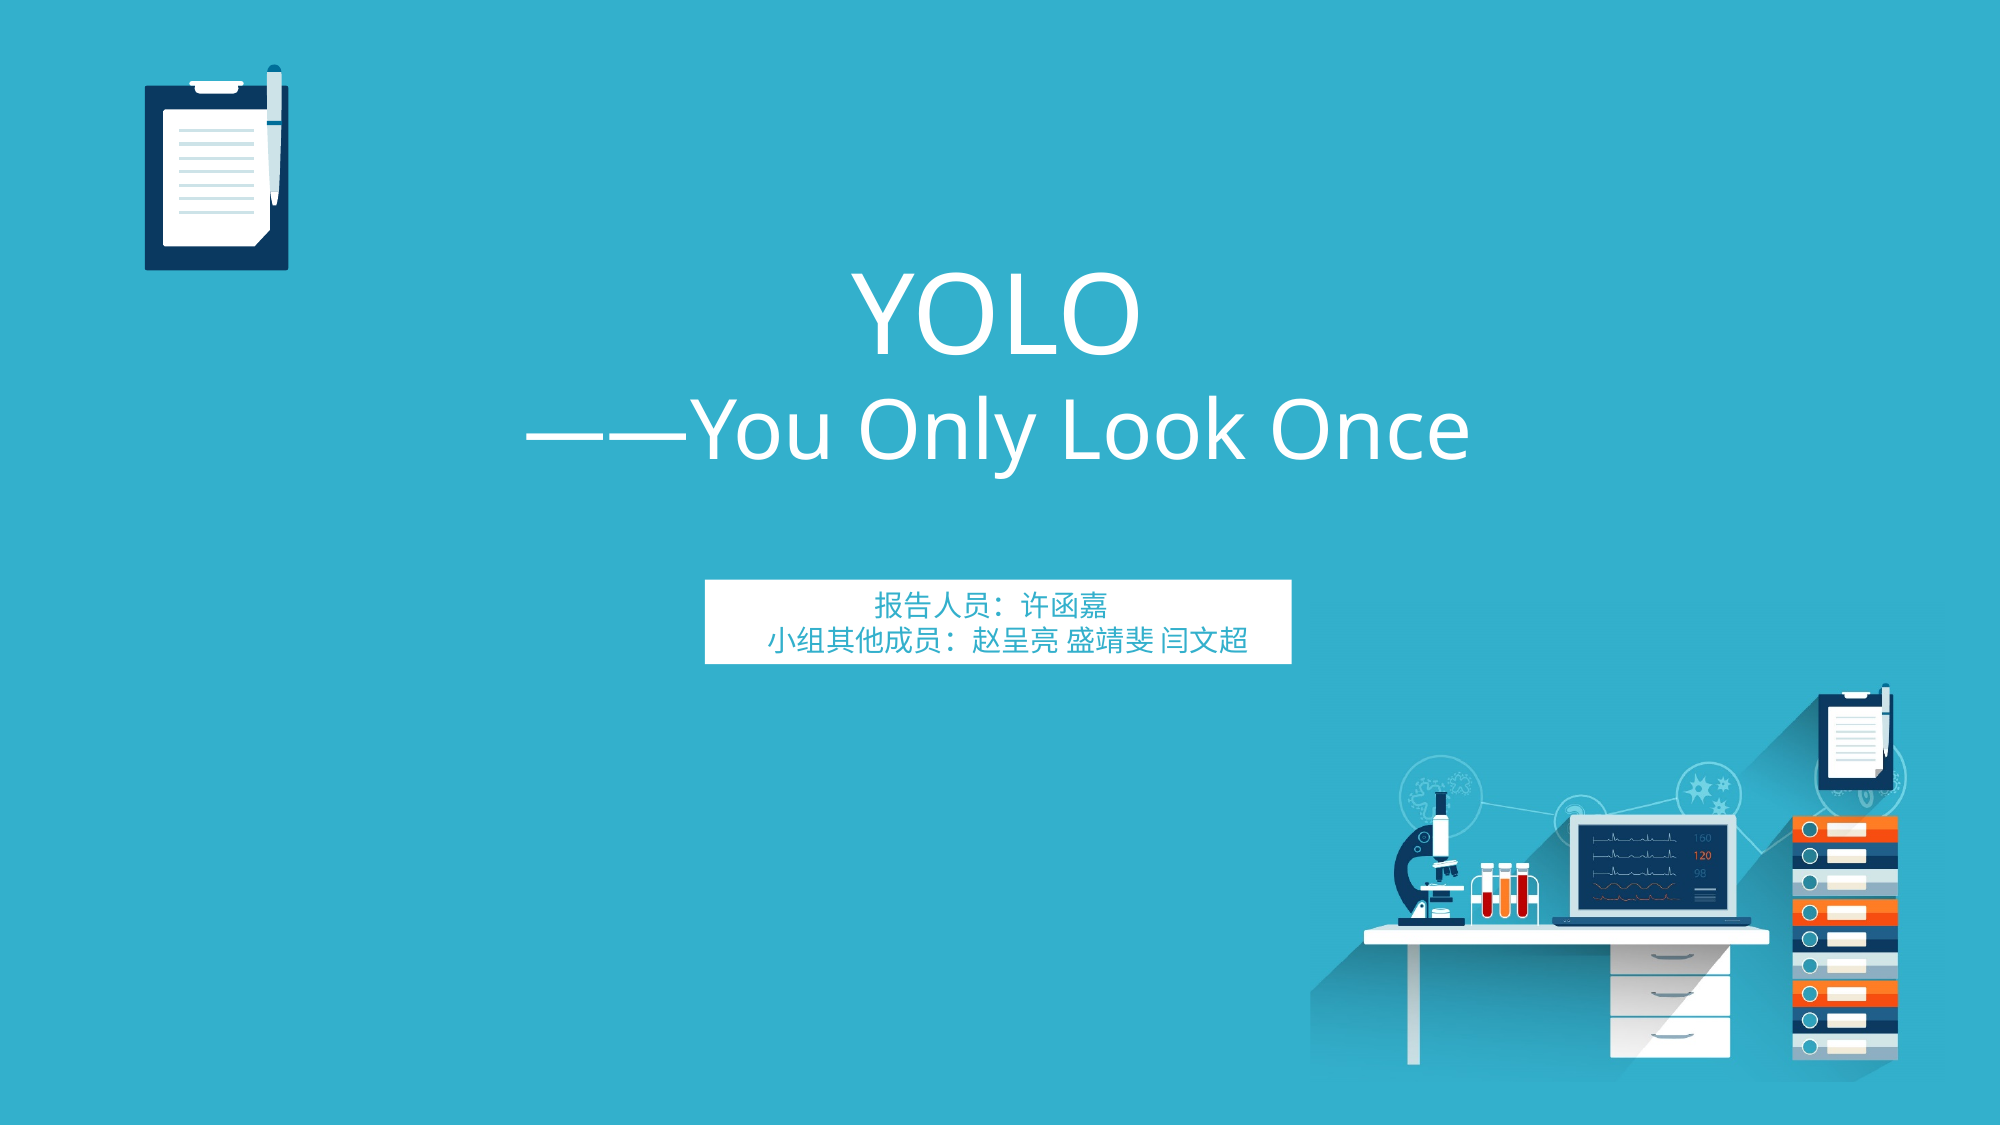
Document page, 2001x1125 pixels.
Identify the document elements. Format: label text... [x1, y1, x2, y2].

text_box 报告人员：许函嘉 小组其他成员：赵呈亮 盛靖斐 闫文超 [704, 579, 1292, 665]
picture [1310, 602, 1946, 1082]
text_box YOLO ——You Only Look Once [276, 234, 1721, 485]
picture [144, 64, 289, 271]
